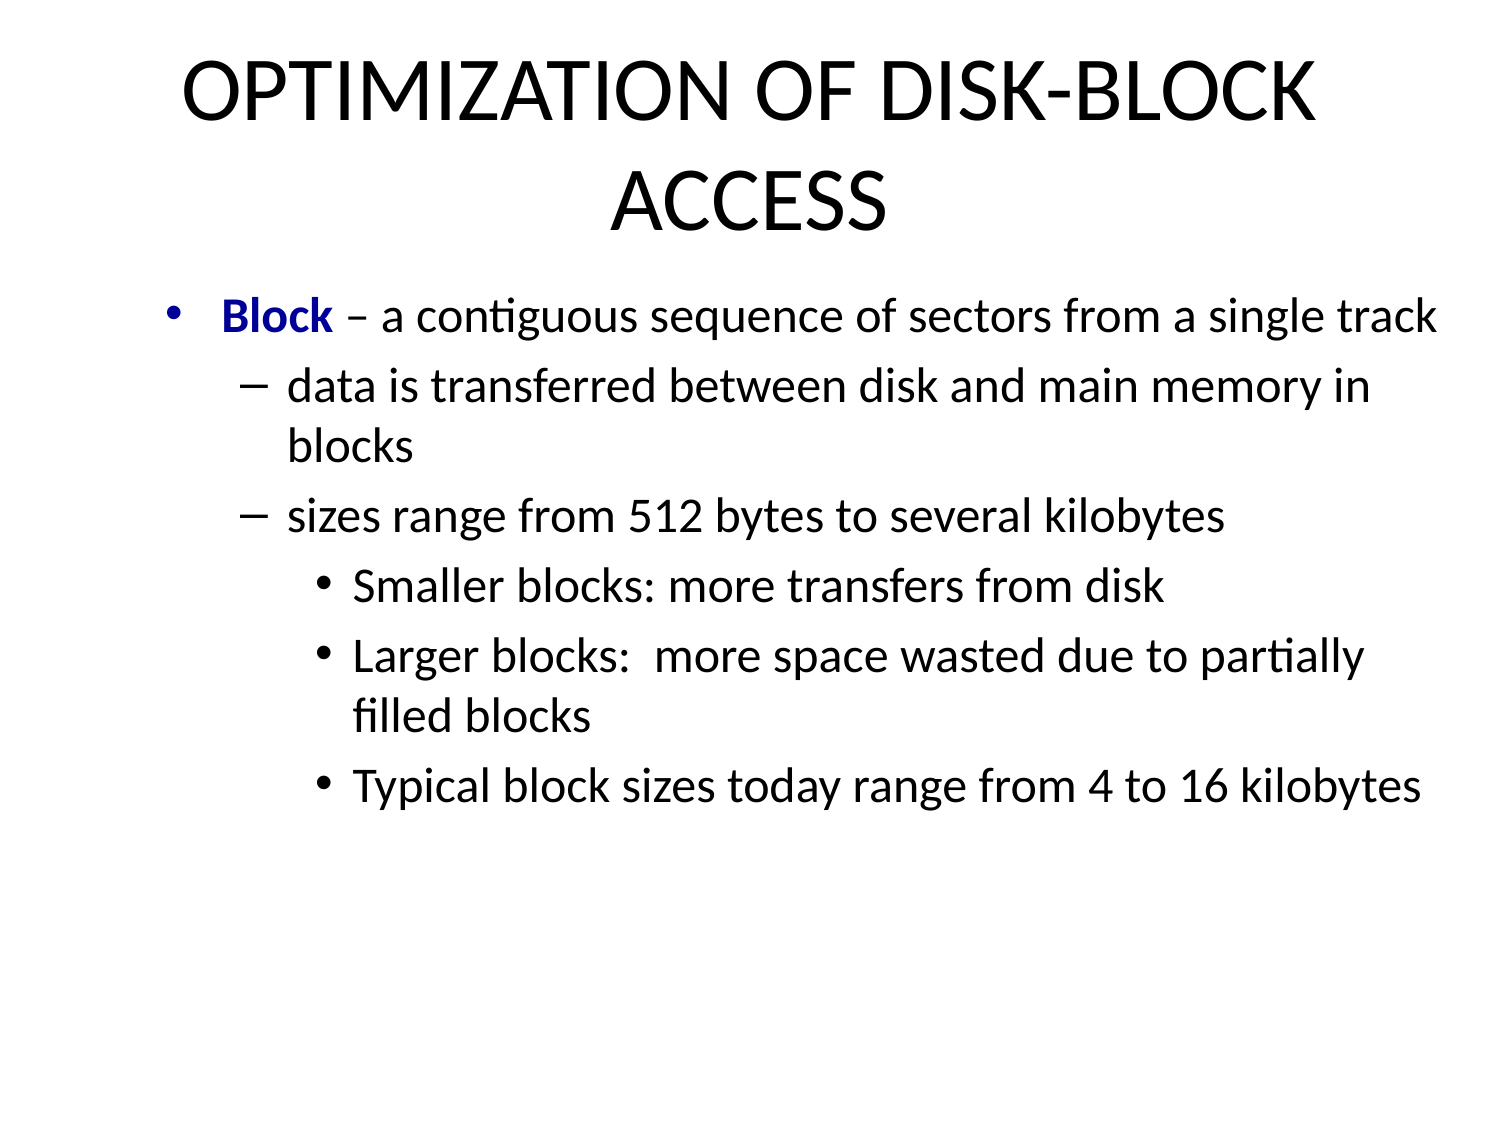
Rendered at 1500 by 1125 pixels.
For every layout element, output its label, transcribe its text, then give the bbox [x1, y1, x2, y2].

list Block – a contiguous sequence of sectors from a single track data is transferred between disk and main memory in blocks sizes range from 512 bytes to several kilobytes Smaller blocks: more transfers from disk Larger blocks: more space wasted due to partially filled blocks Typical block sizes today range from 4 to 16 kilobytes [150, 275, 1488, 1020]
title Optimization of Disk-Block Access [75, 45, 1425, 233]
